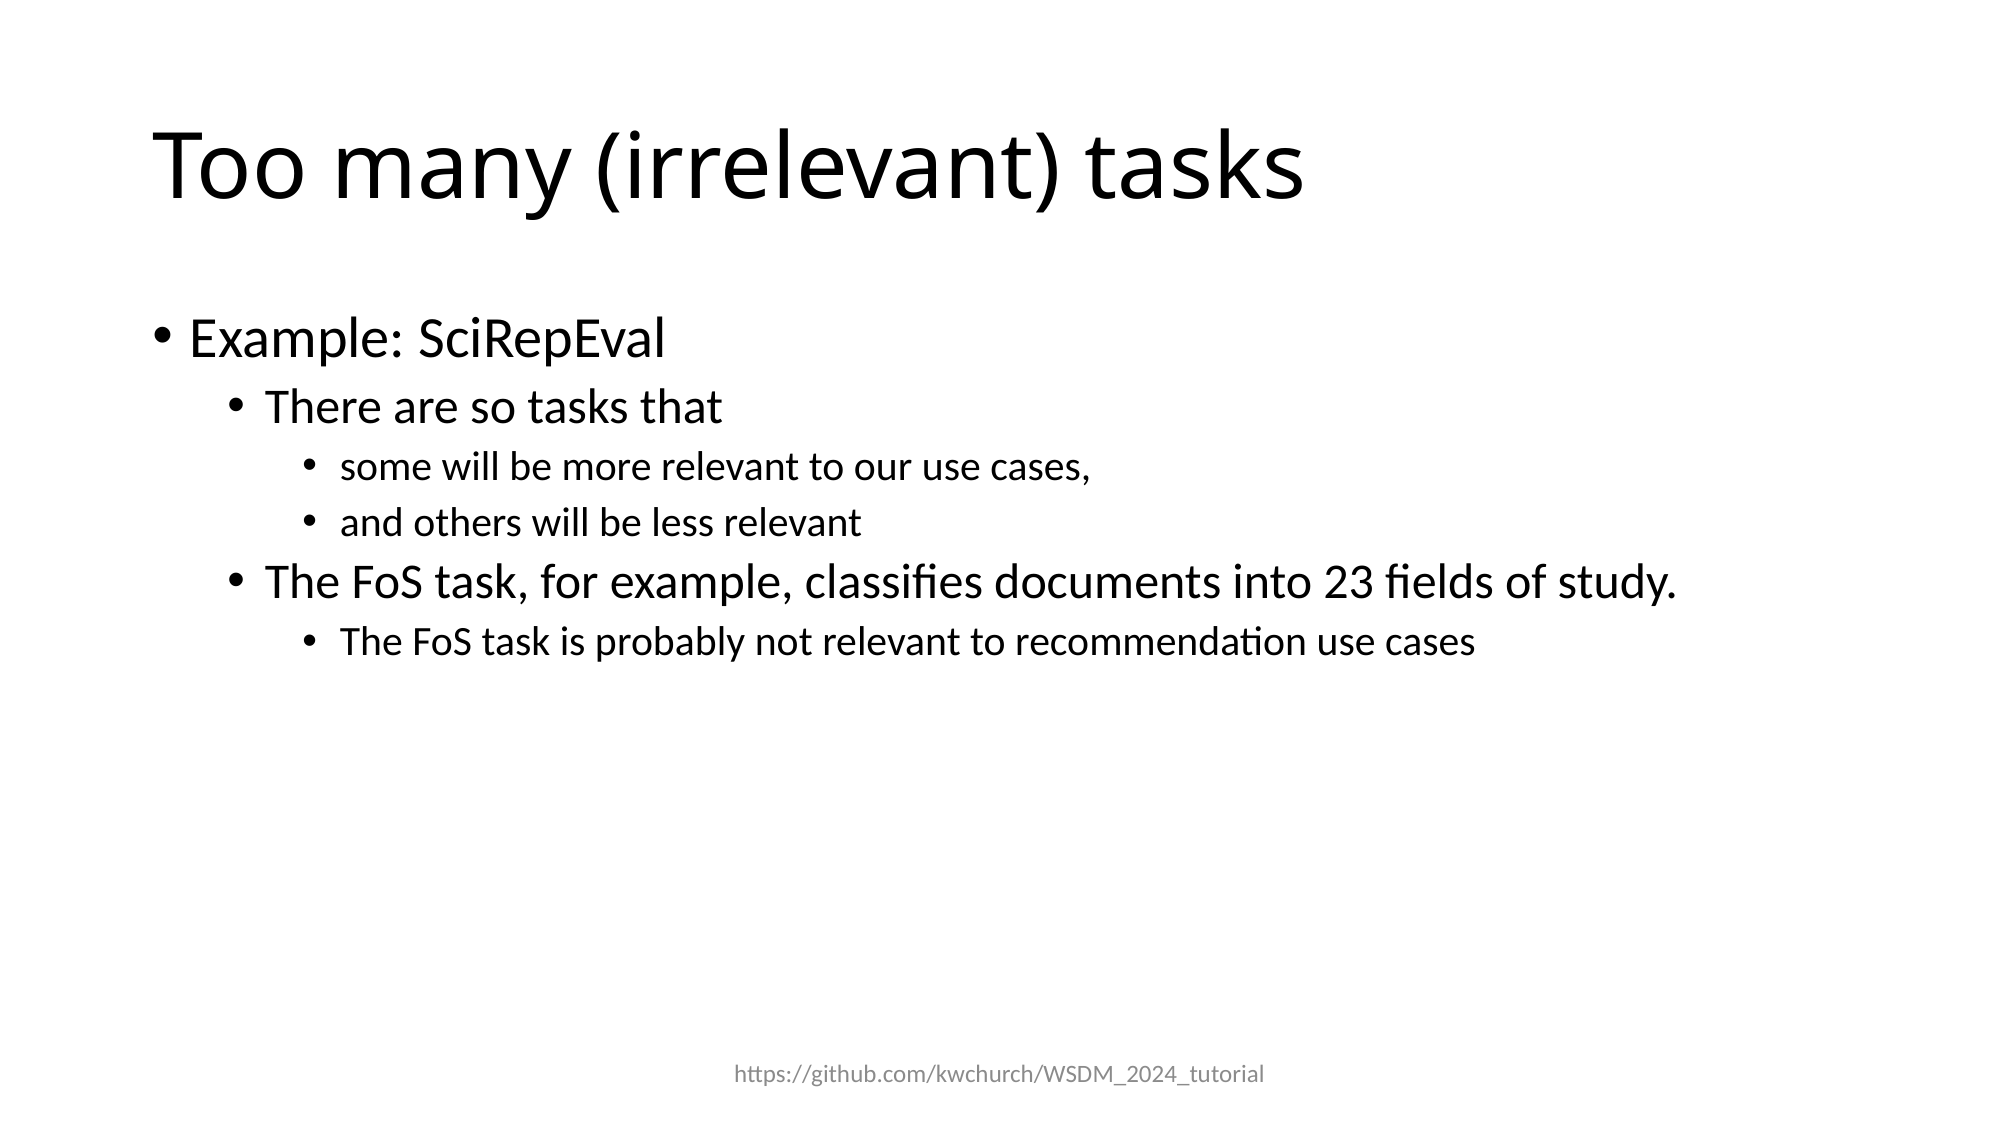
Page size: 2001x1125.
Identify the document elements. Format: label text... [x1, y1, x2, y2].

title Too many (irrelevant) tasks [137, 59, 1863, 278]
footer https://github.com/kwchurch/WSDM_2024_tutorial [662, 1042, 1338, 1103]
list Example: SciRepEval There are so tasks that some will be more relevant to our use cases, and others will be less relevant The FoS task, for example, classifies documents into 23 fields of study. The FoS task is probably not relevant to recommendation use cases [137, 299, 1863, 1014]
